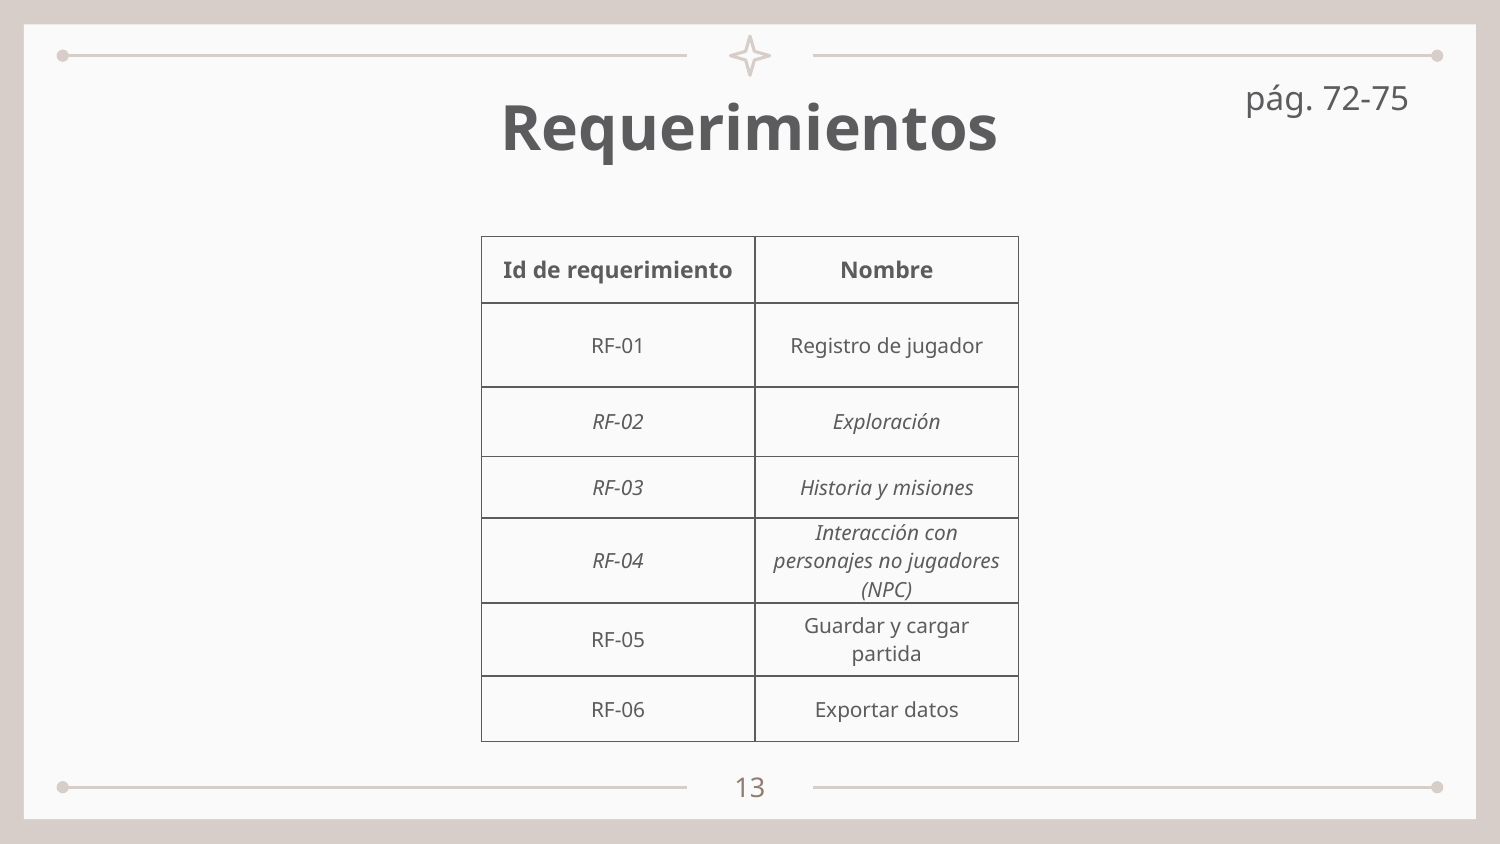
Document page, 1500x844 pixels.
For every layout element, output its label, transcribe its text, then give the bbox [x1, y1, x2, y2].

table_cell RF-04 [482, 519, 754, 602]
table_cell Registro de jugador [756, 304, 1018, 386]
slide_number 13 [705, 755, 795, 810]
title Requerimientos [118, 72, 1382, 167]
table_cell Exploración [756, 388, 1018, 456]
table_cell RF-02 [482, 388, 754, 456]
table_cell RF-03 [482, 457, 754, 517]
table_header Nombre [756, 237, 1018, 302]
table_cell RF-01 [482, 304, 754, 386]
table_cell RF-05 [482, 604, 754, 675]
table_cell RF-06 [482, 677, 754, 741]
title pág. 72-75 [1230, 62, 1434, 130]
table_cell Guardar y cargar partida [756, 604, 1018, 675]
table_cell Exportar datos [756, 677, 1018, 741]
table_cell Interacción con personajes no jugadores (NPC) [756, 519, 1018, 602]
table_cell Historia y misiones [756, 457, 1018, 517]
table_header Id de requerimiento [482, 237, 754, 302]
